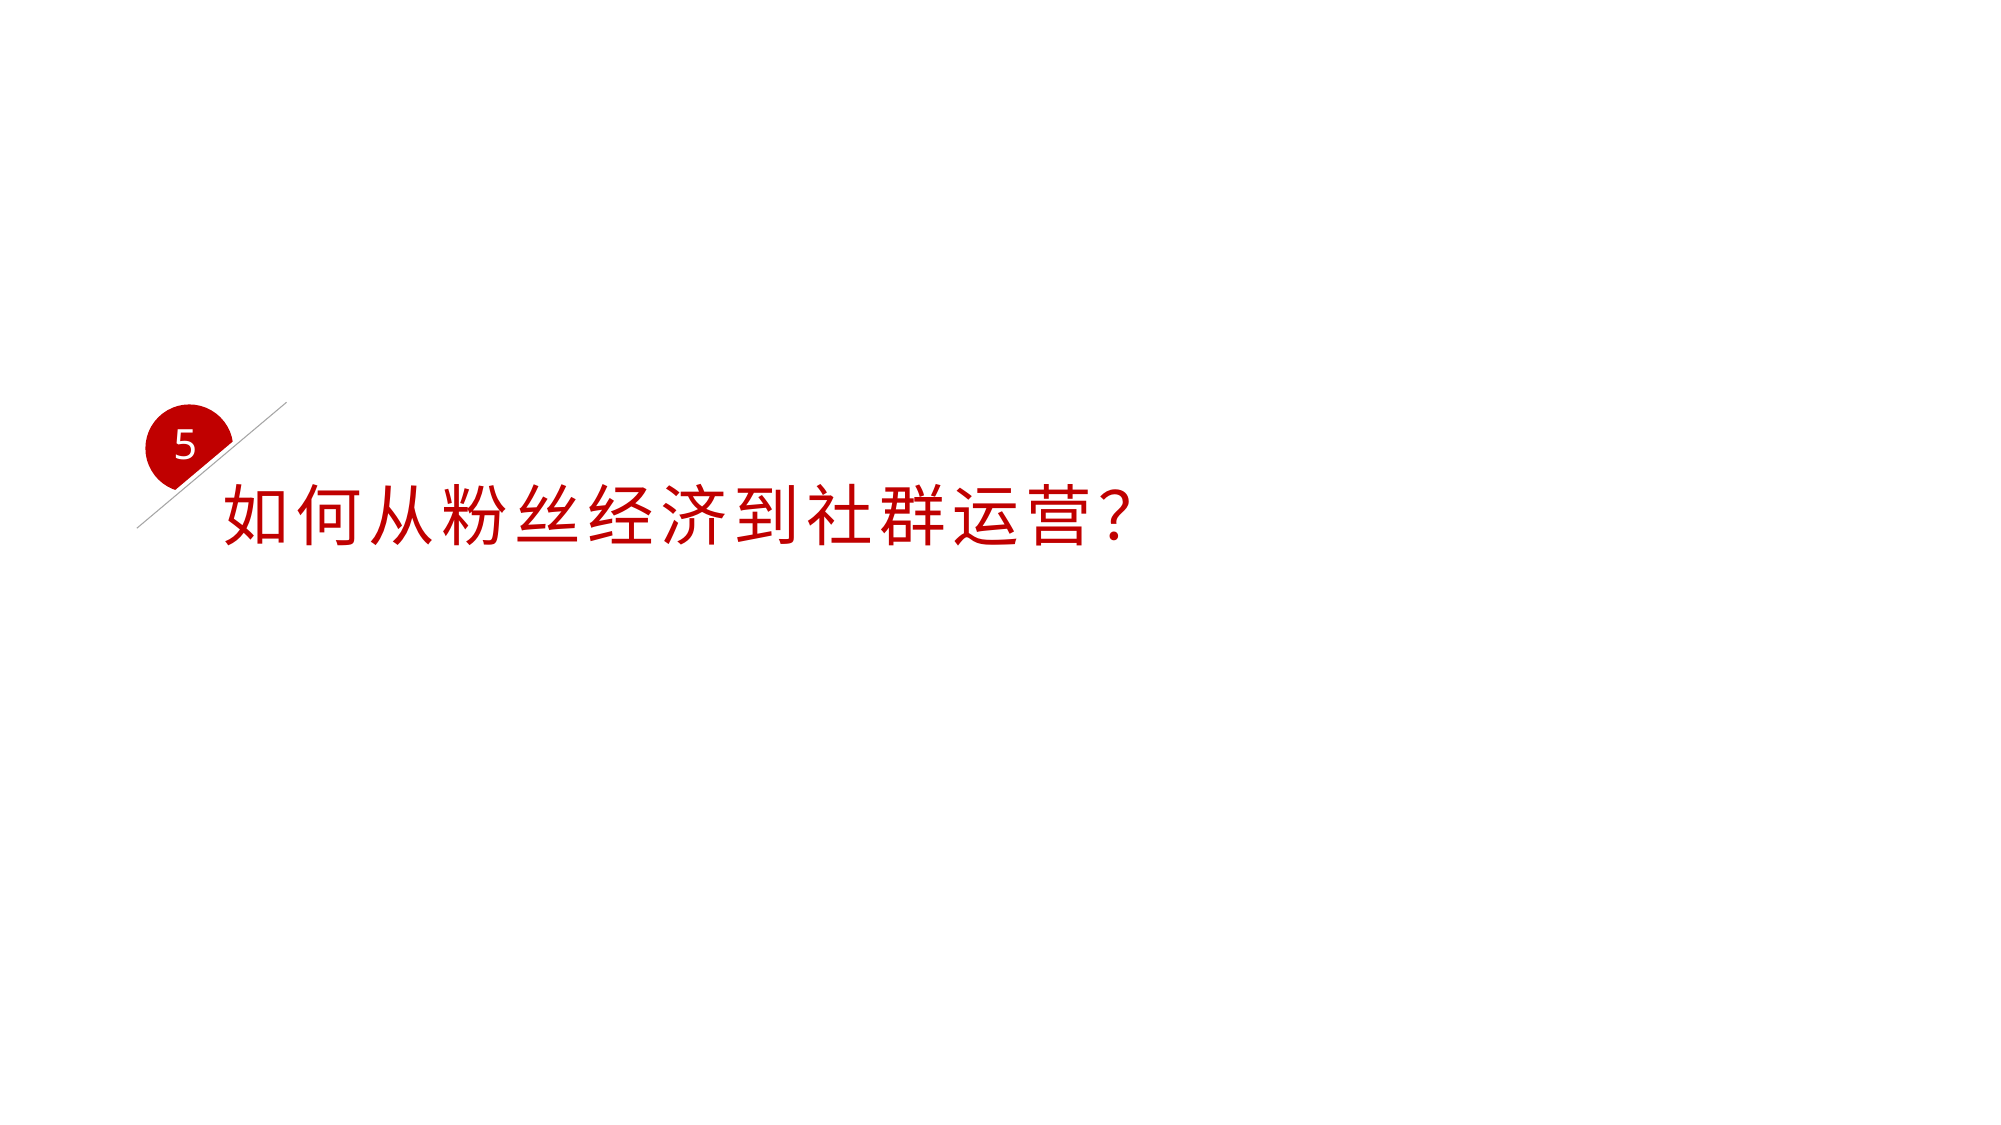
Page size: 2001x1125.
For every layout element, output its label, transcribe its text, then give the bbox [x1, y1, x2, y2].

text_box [126, 404, 328, 519]
text_box 如何从粉丝经济到社群运营？ [208, 466, 1414, 562]
